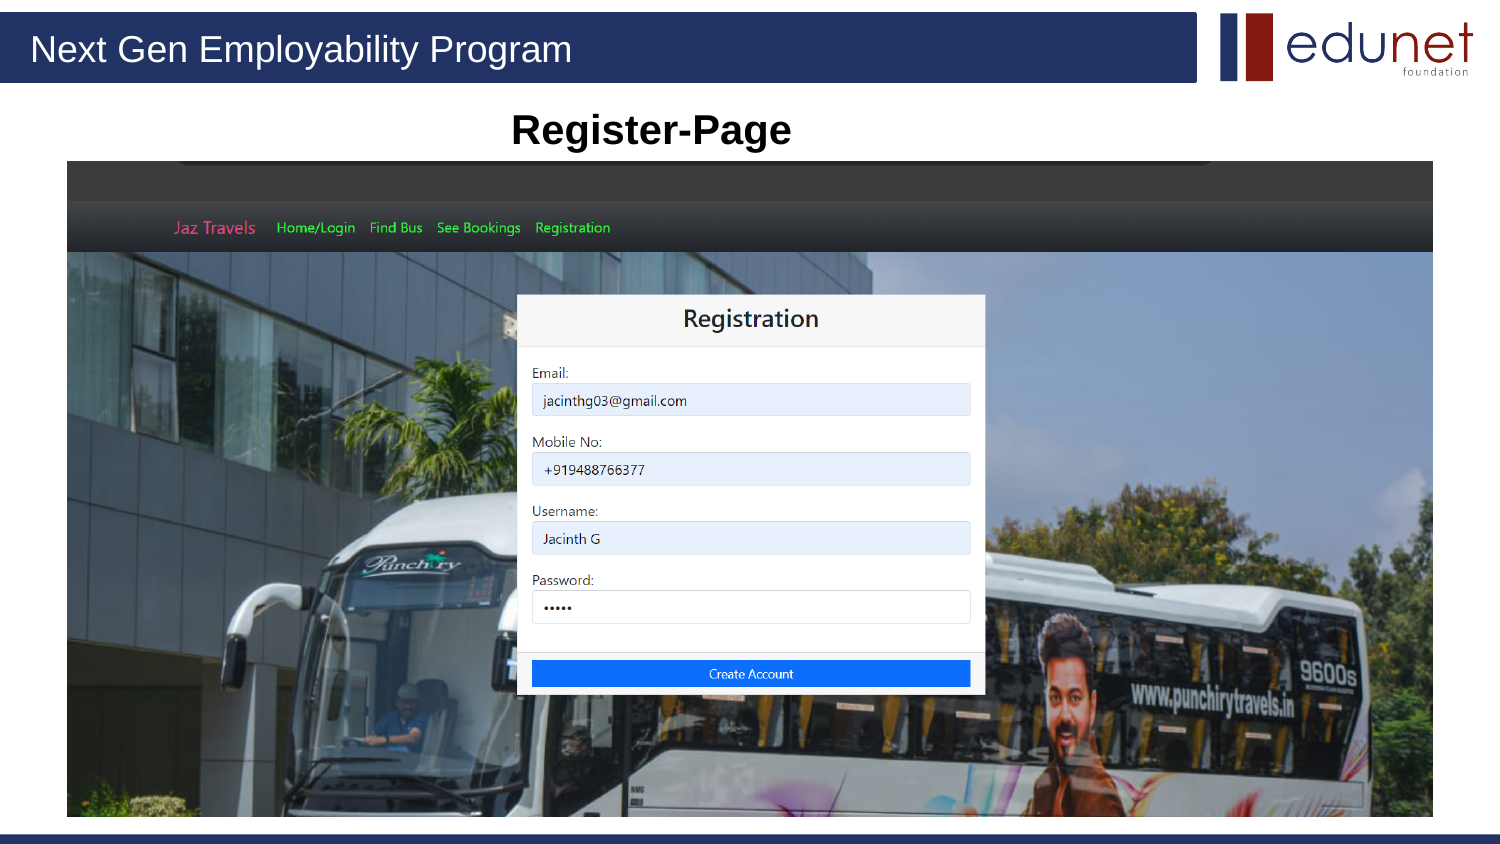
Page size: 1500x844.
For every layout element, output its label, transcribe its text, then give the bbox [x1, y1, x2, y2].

text_box Register-Page [276, 95, 1027, 159]
picture [1279, 14, 1482, 83]
picture [66, 160, 1434, 818]
